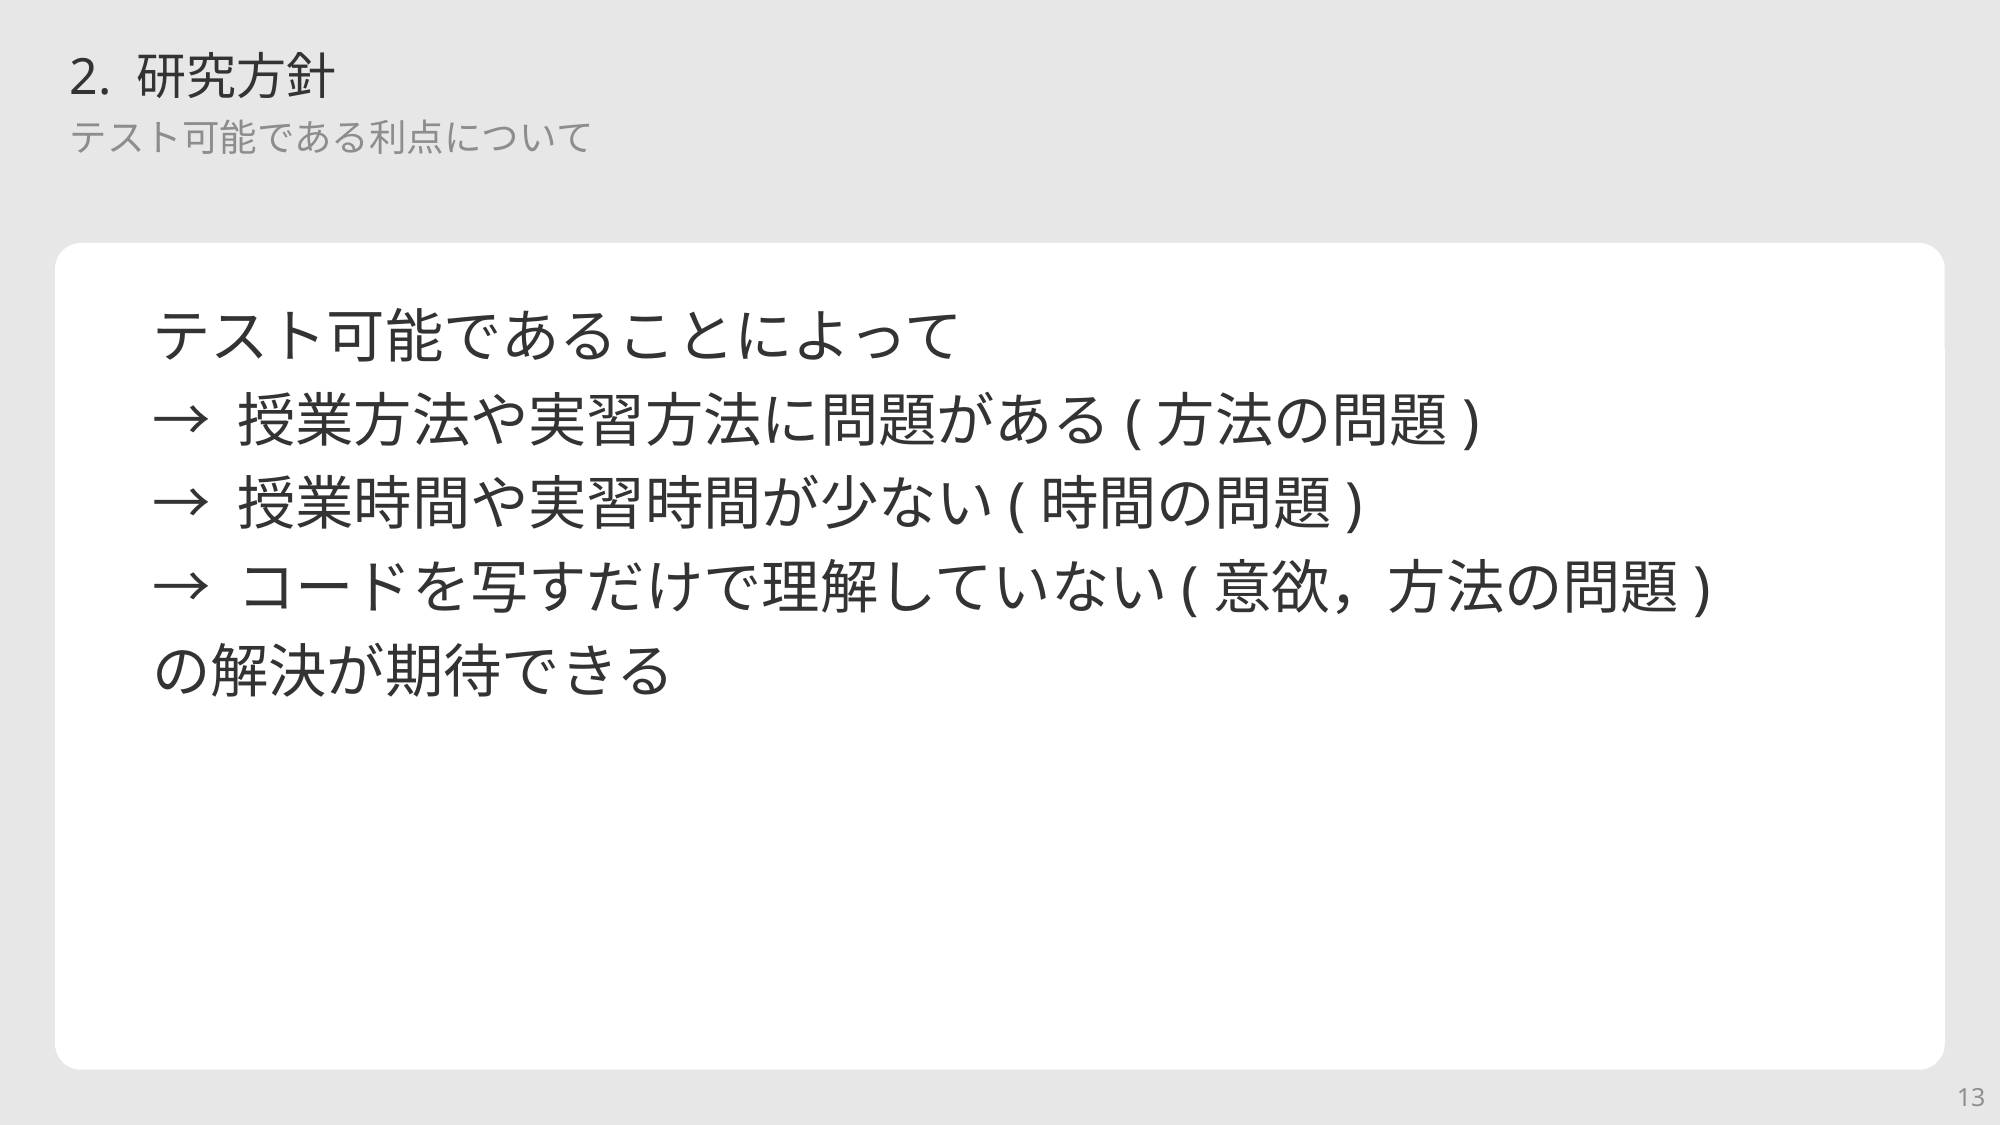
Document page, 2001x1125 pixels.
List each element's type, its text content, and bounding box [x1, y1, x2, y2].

list テスト可能であることによって → 授業方法や実習方法に問題がある(方法の問題) → 授業時間や実習時間が少ない(時間の問題) → コードを写すだけで理解していない(意欲，方法の問題) の解決が期待できる [137, 299, 1863, 1014]
title 2. 研究方針 [55, 44, 1945, 102]
list テスト可能である利点について [55, 112, 1945, 233]
slide_number 13 [1889, 1070, 2000, 1125]
